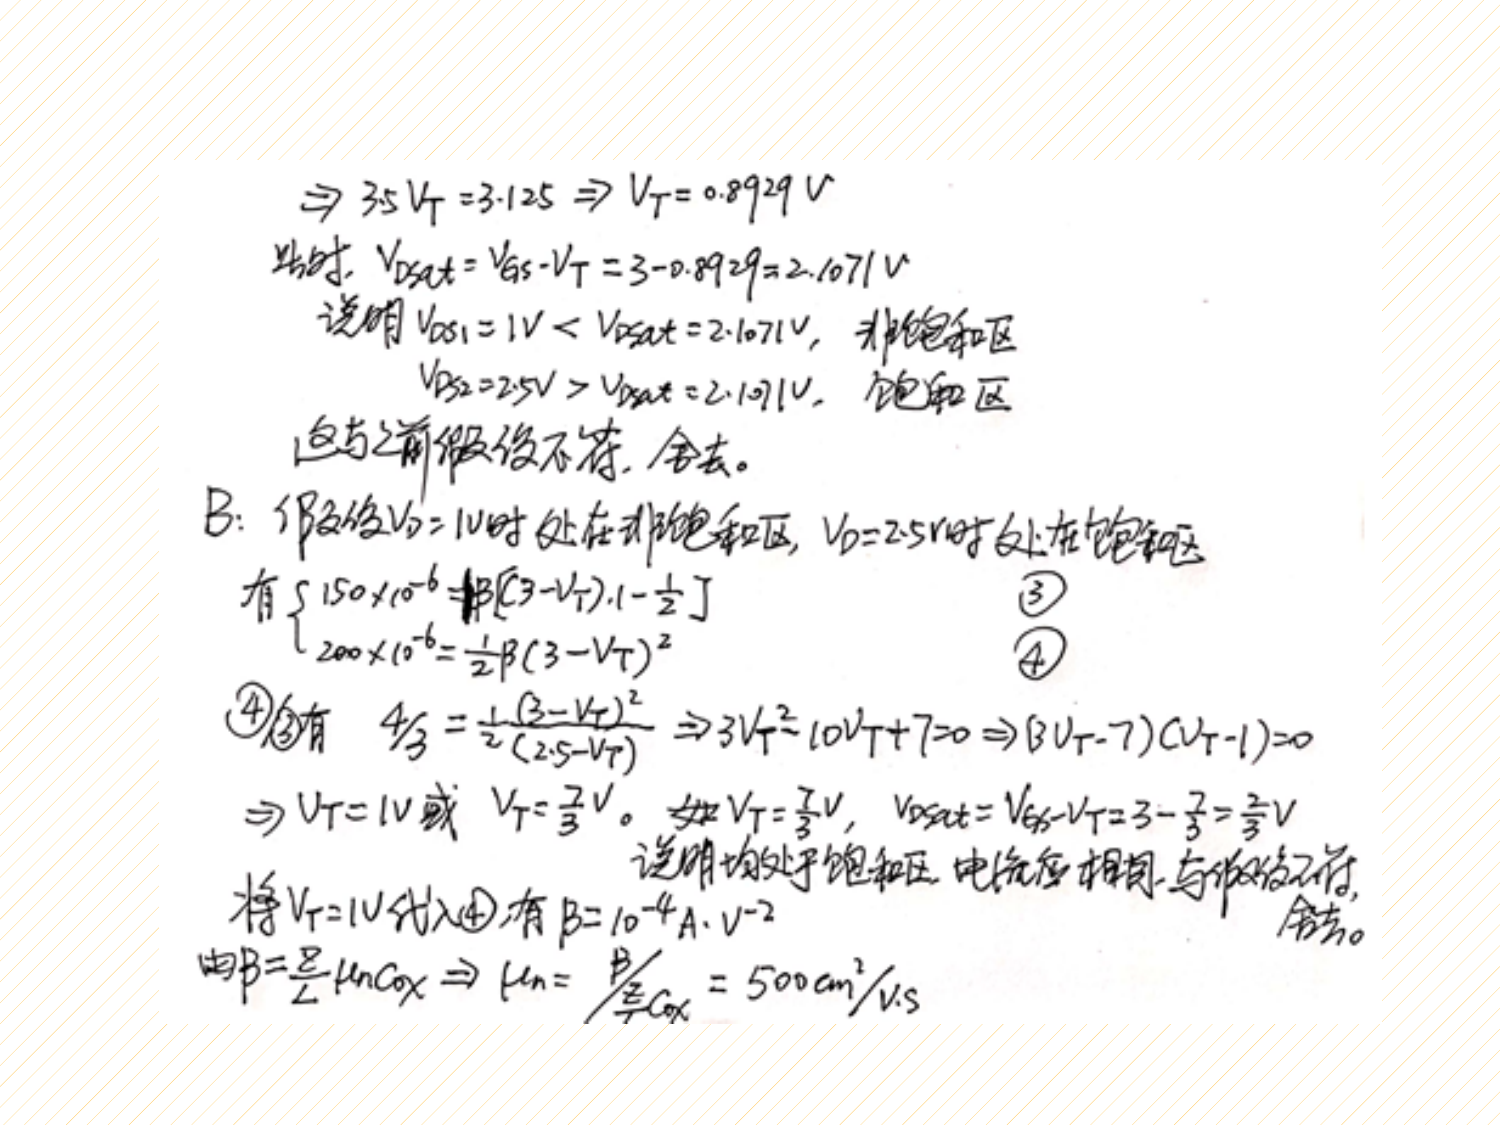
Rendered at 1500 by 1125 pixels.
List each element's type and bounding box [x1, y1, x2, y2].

picture [159, 160, 1382, 1024]
